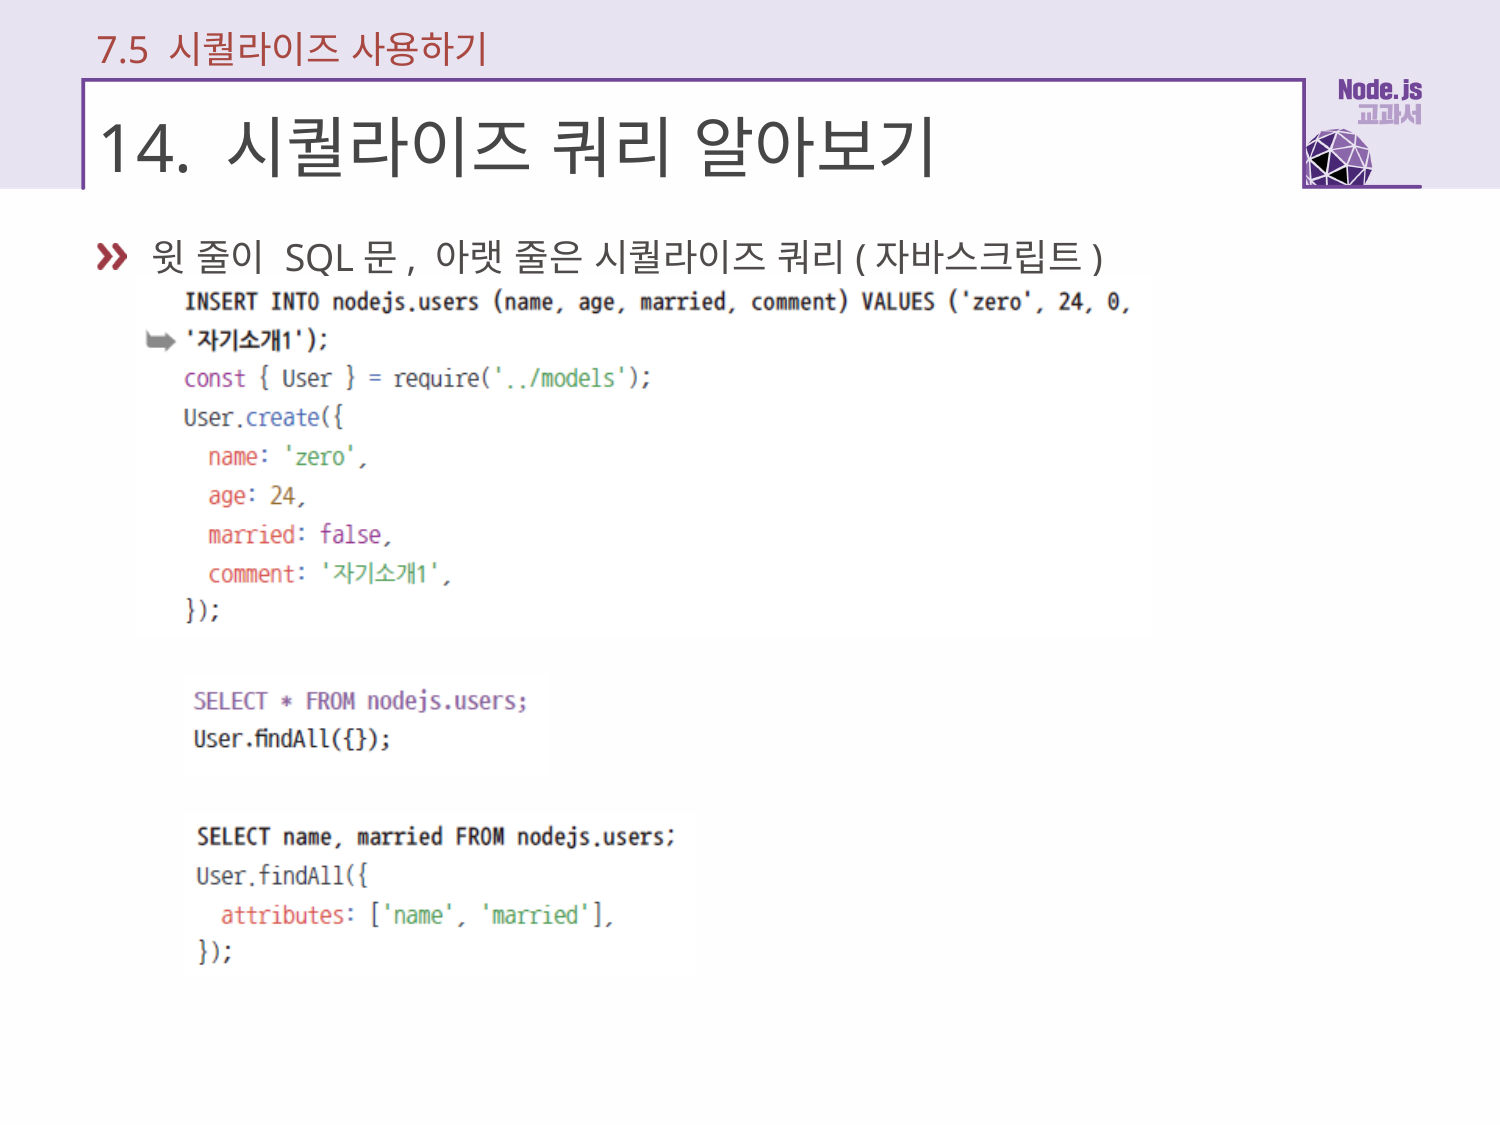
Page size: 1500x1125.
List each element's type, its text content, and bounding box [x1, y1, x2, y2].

picture [0, 0, 1500, 1125]
title 14. 시퀄라이즈 쿼리 알아보기 [82, 61, 1413, 193]
text_box 7.5 시퀄라이즈 사용하기 [81, 14, 807, 62]
list 윗 줄이 SQL문, 아랫 줄은 시퀄라이즈 쿼리(자바스크립트) [81, 222, 1412, 1111]
